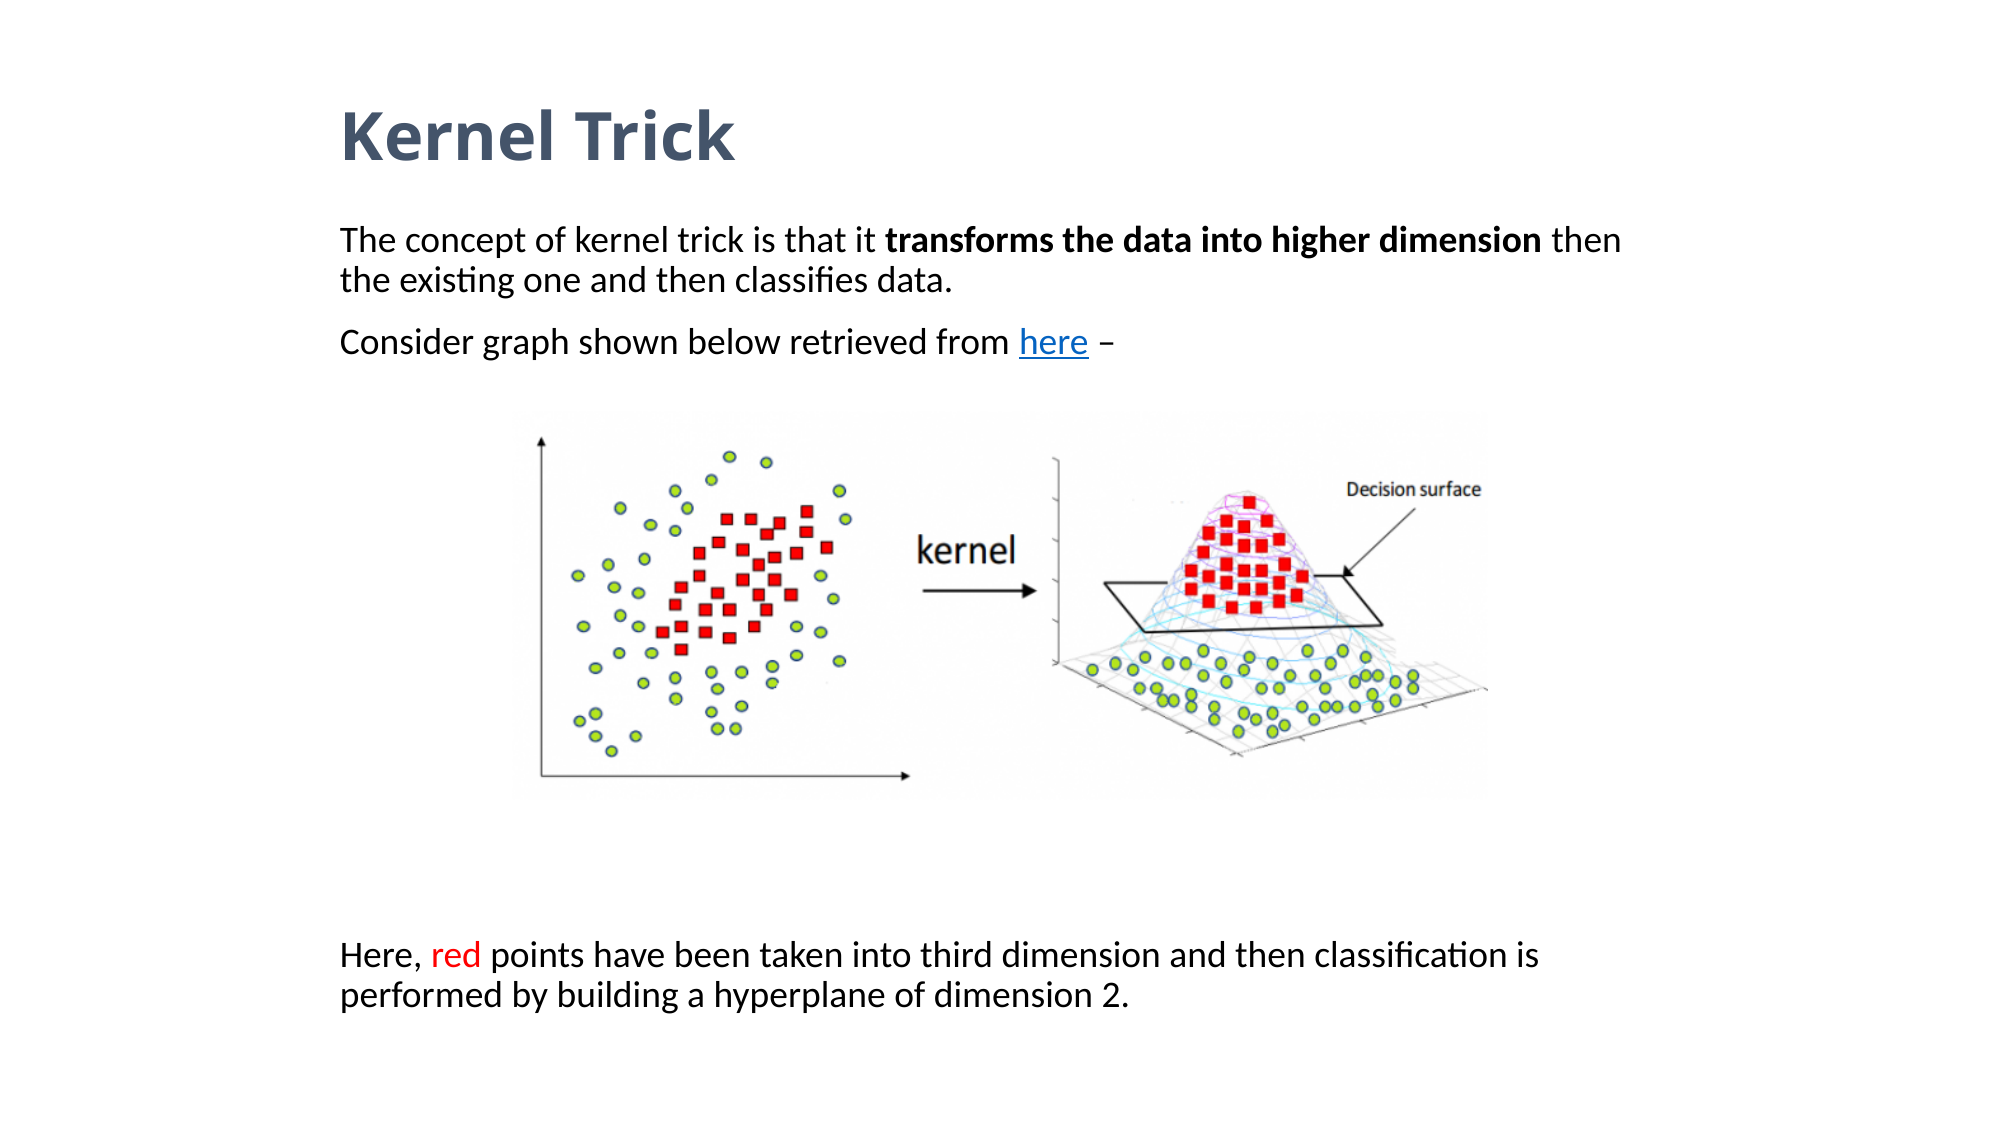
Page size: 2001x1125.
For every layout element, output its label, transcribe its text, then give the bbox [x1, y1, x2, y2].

list The concept of kernel trick is that it transforms the data into higher dimension then the existing one and then classifies data. Consider graph shown below retrieved from here – Here, red points have been taken into third dimension and then classification is performed by building a hyperplane of dimension 2. [324, 233, 1675, 1075]
picture [512, 411, 1488, 800]
title Kernel Trick [324, 45, 1675, 233]
